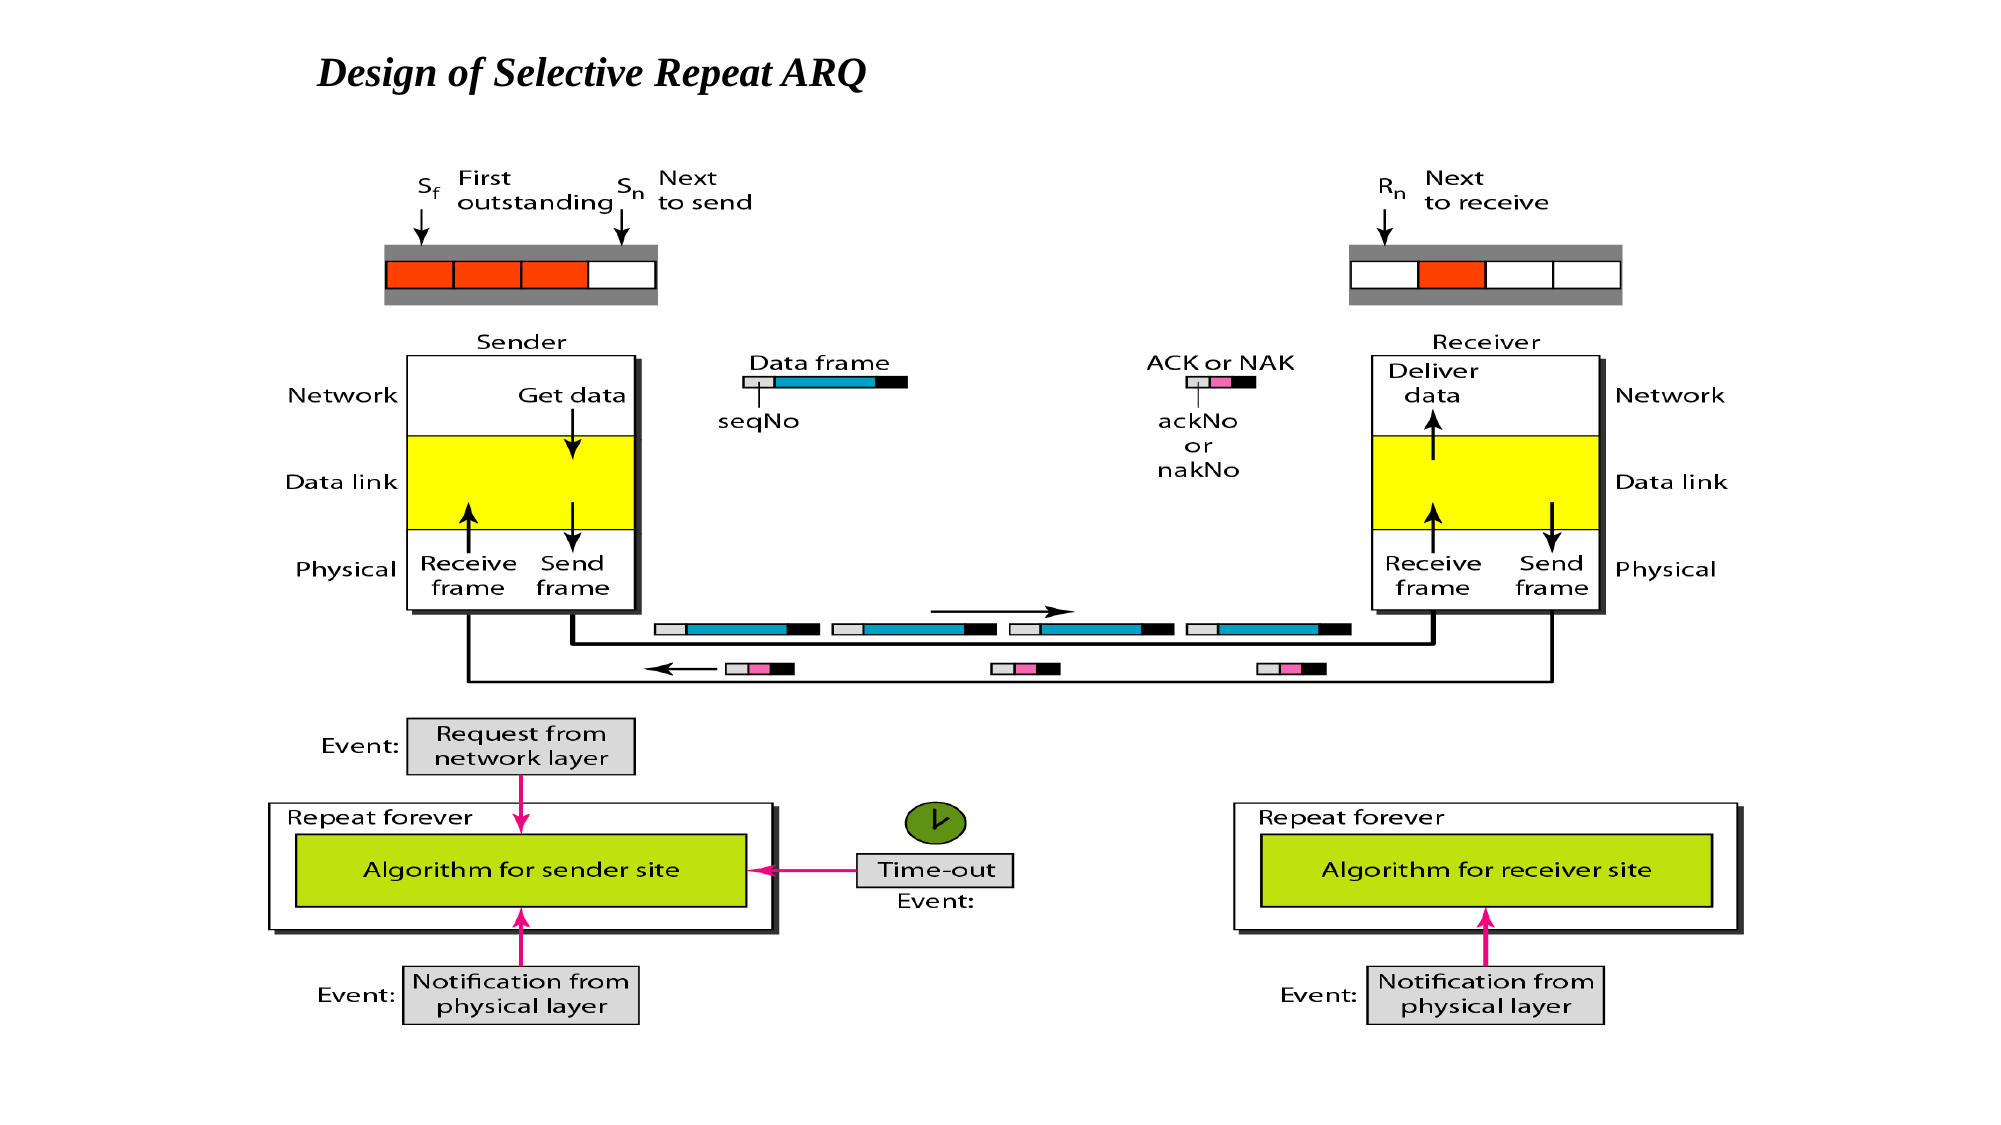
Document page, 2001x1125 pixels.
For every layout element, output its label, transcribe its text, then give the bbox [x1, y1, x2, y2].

picture [268, 167, 1744, 1025]
text_box Design of Selective Repeat ARQ [302, 37, 883, 103]
